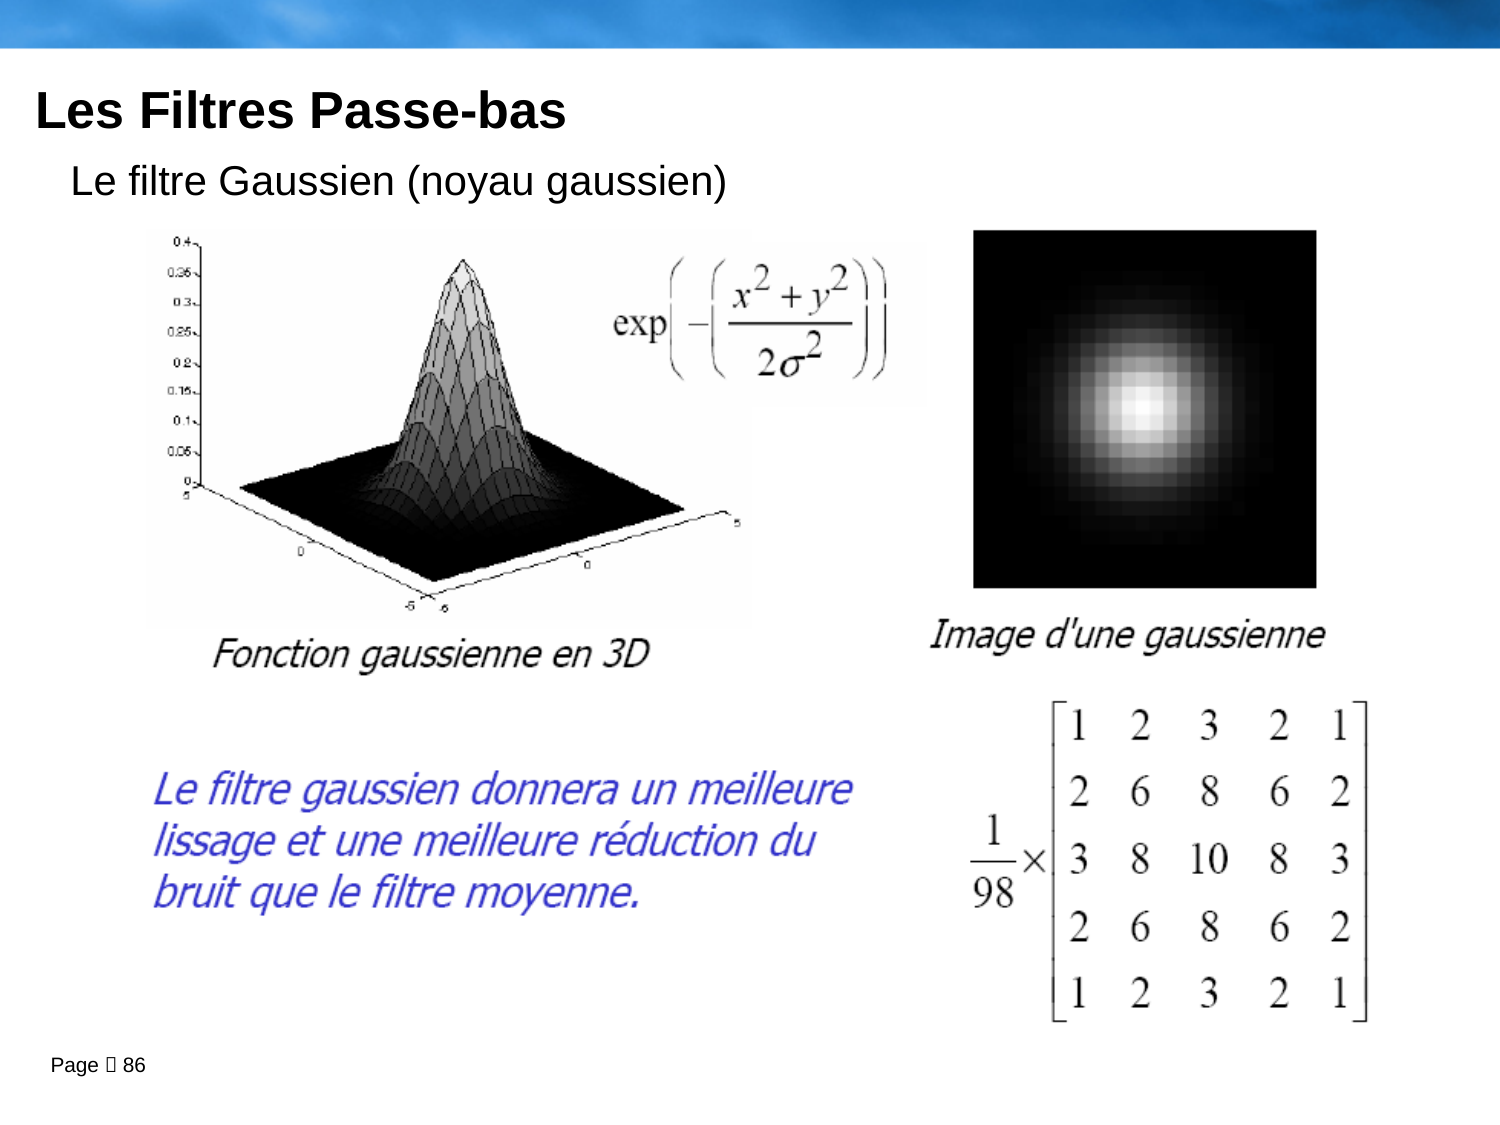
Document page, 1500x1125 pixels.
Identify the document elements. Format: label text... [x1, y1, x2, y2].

picture [0, 0, 1500, 1125]
text_box Les Filtres Passe-bas [35, 58, 1386, 139]
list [70, 216, 1430, 1032]
title Le filtre Gaussien (noyau gaussien) [70, 152, 1421, 210]
